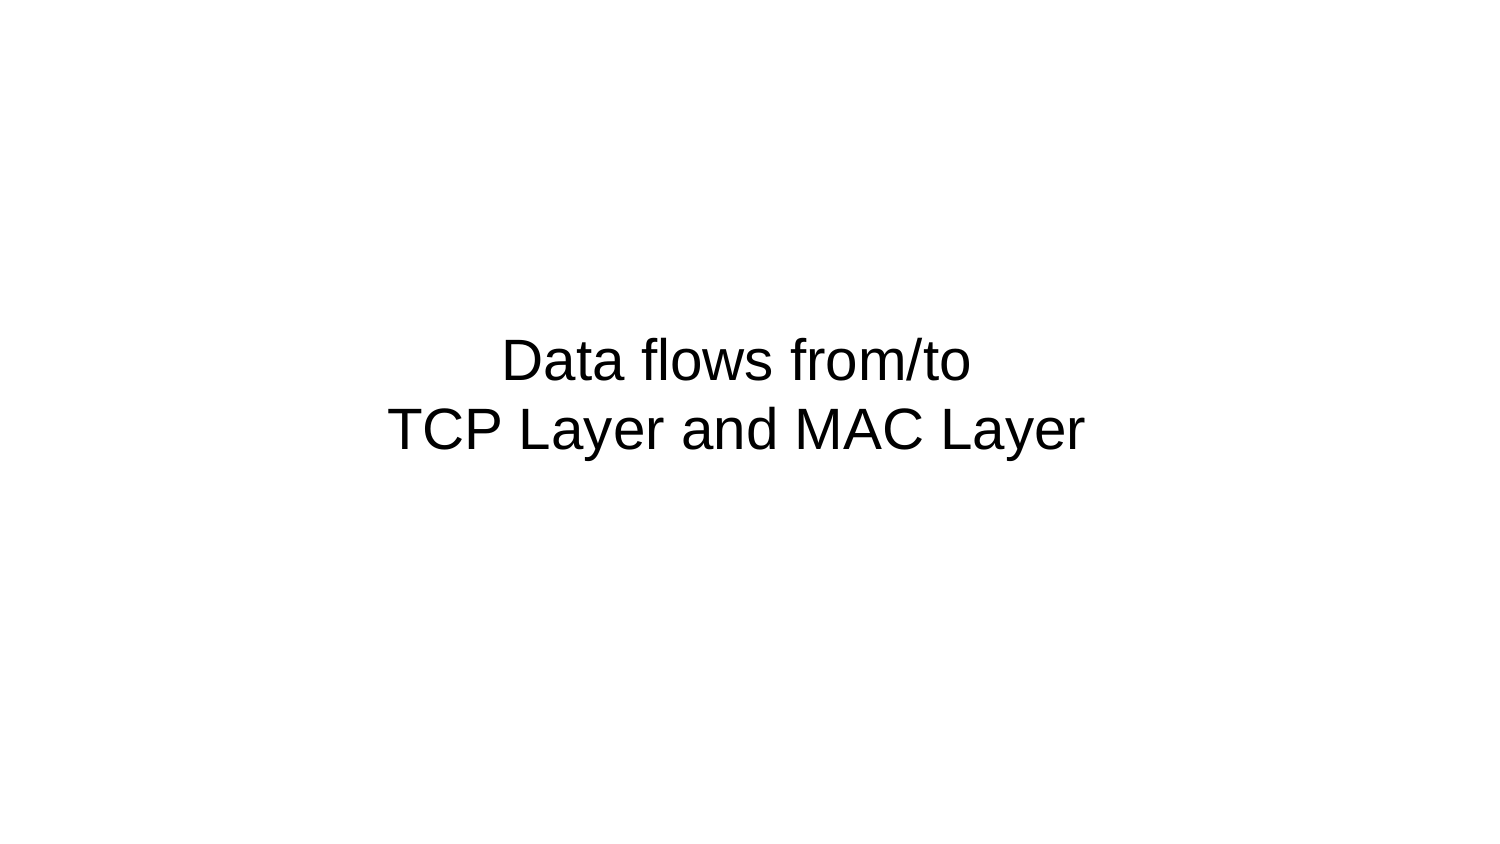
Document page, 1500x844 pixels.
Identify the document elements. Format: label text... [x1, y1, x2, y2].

title Data flows from/to TCP Layer and MAC Layer [31, 306, 1443, 596]
